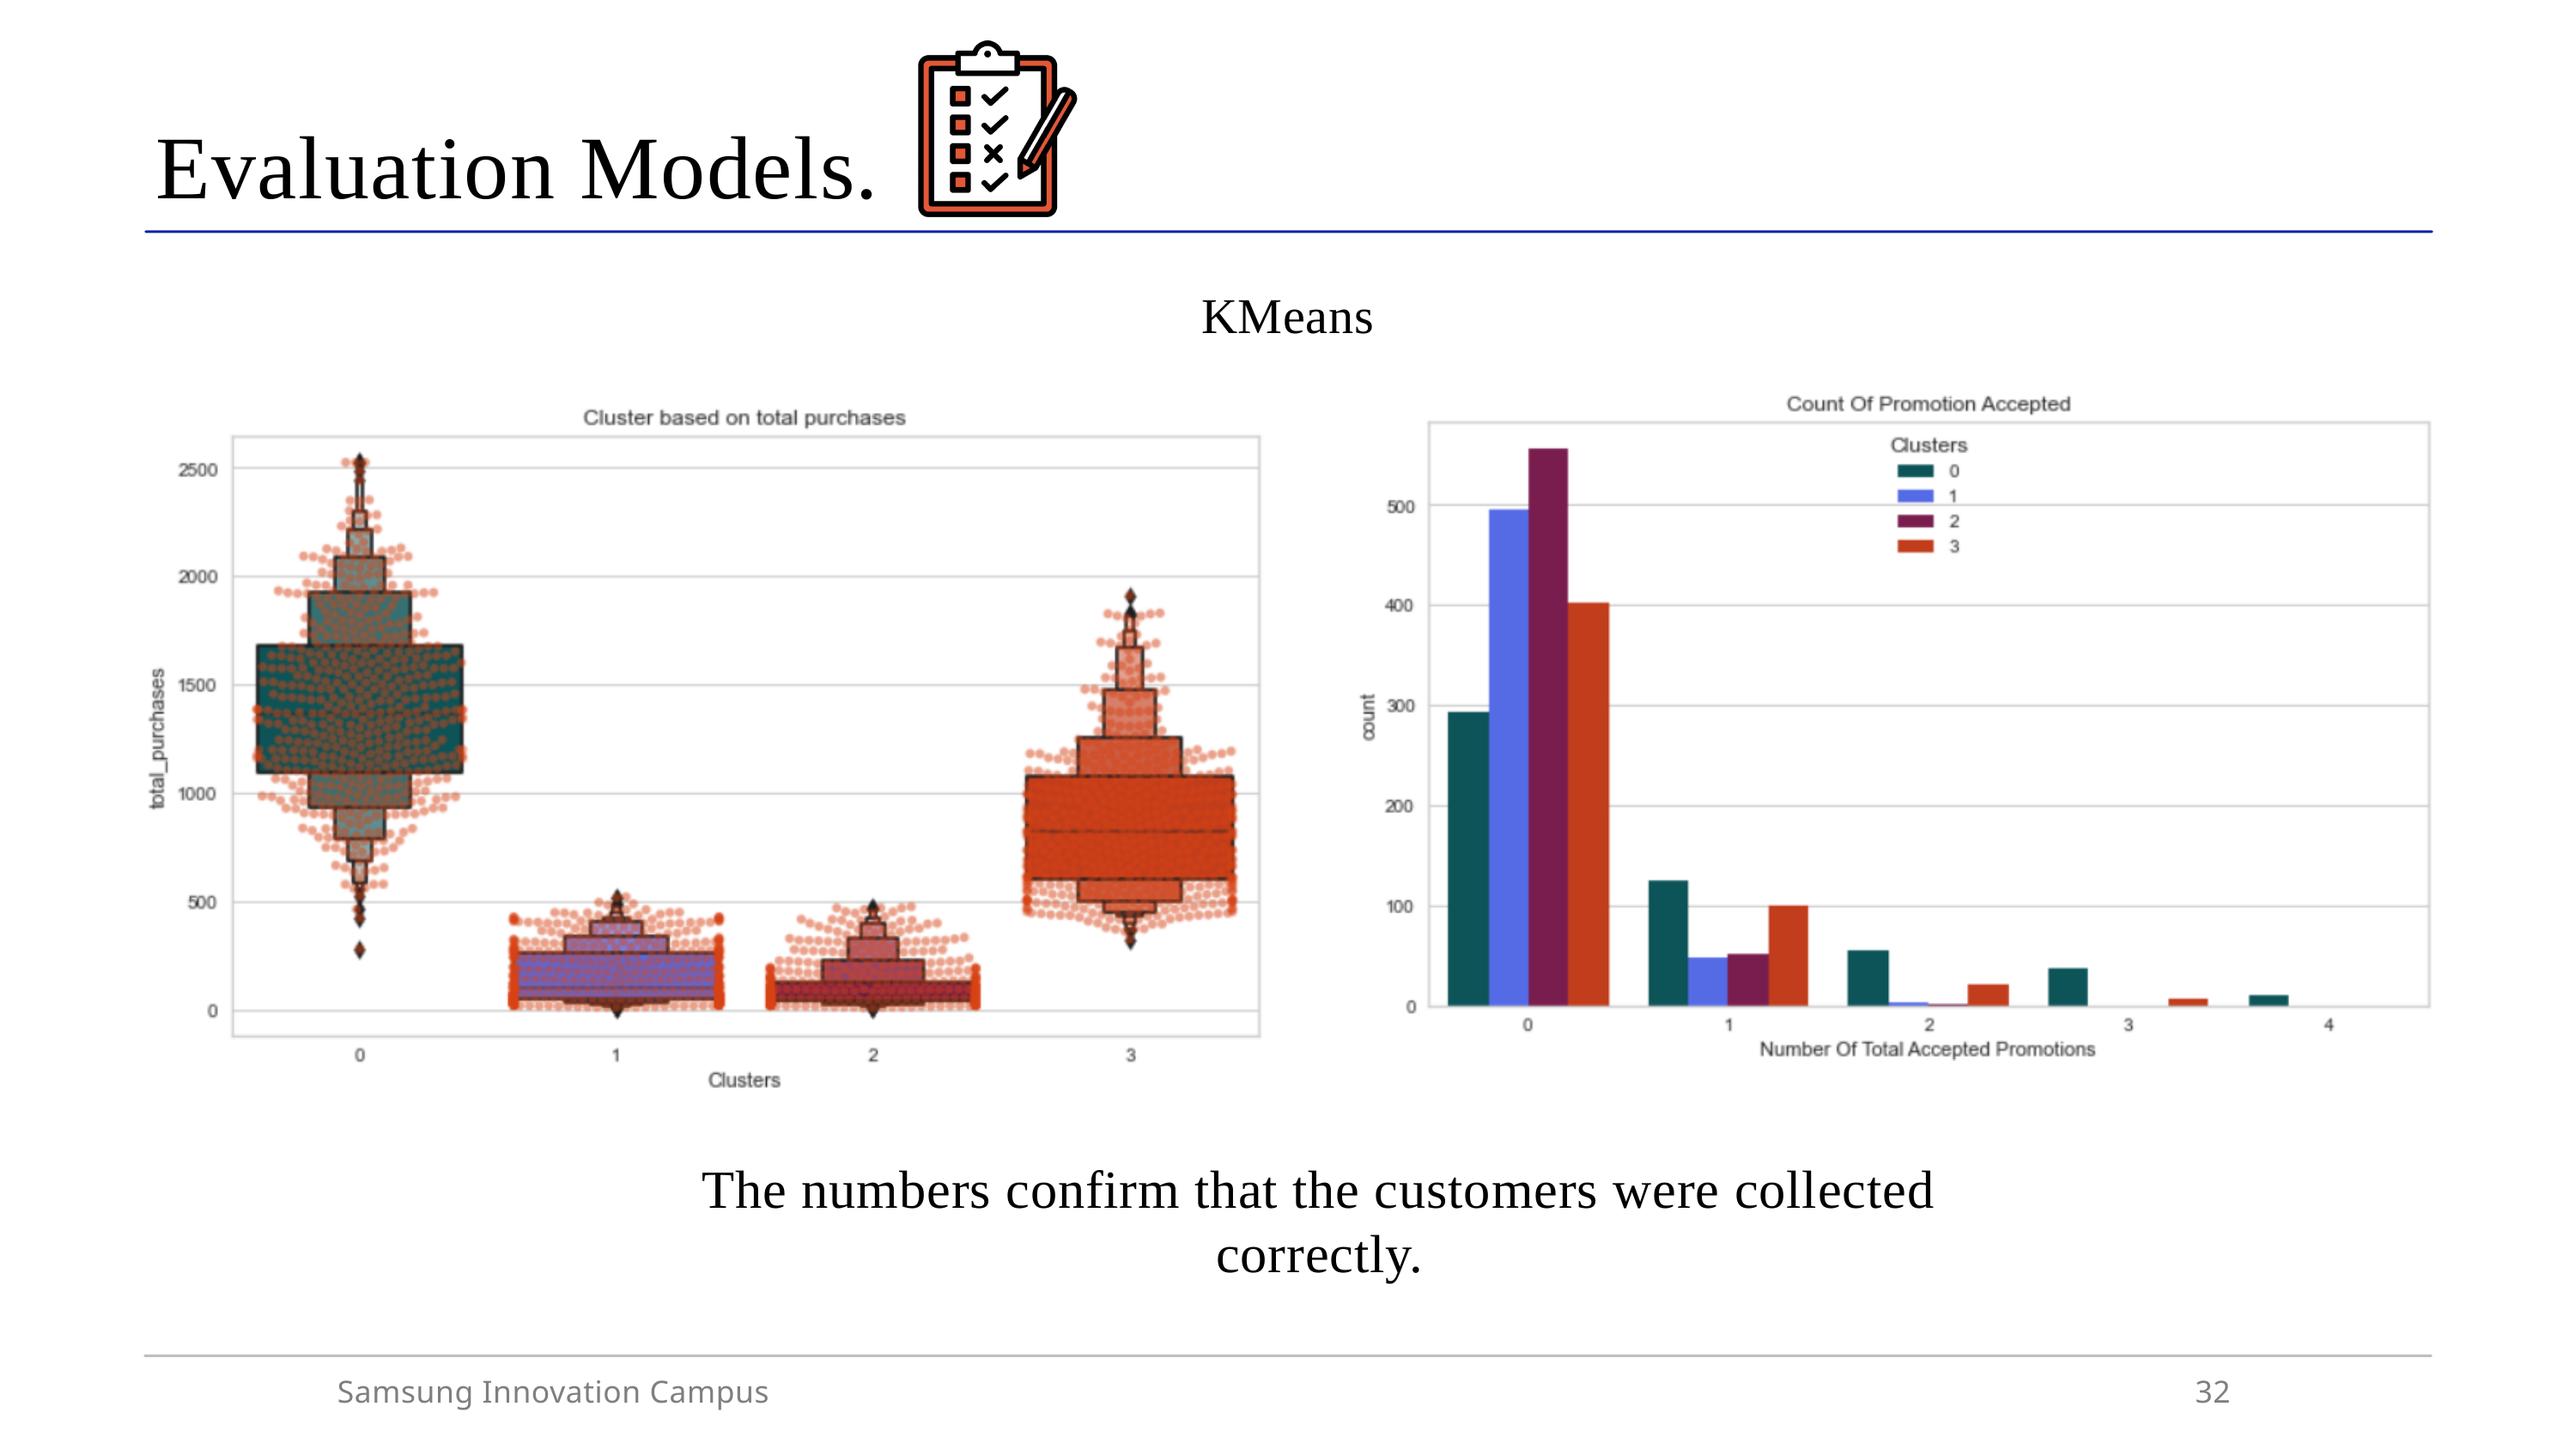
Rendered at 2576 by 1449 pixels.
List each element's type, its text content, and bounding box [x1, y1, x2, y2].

text_box The numbers confirm that the customers were collected correctly. [688, 1154, 1952, 1283]
text_box 32 [2100, 1372, 2231, 1410]
text_box [144, 408, 1264, 1089]
text_box Evaluation Models. [144, 109, 890, 217]
text_box [918, 40, 1078, 217]
text_box KMeans [1200, 283, 1376, 344]
text_box Samsung Innovation Campus [337, 1372, 948, 1410]
text_box [1355, 391, 2433, 1062]
